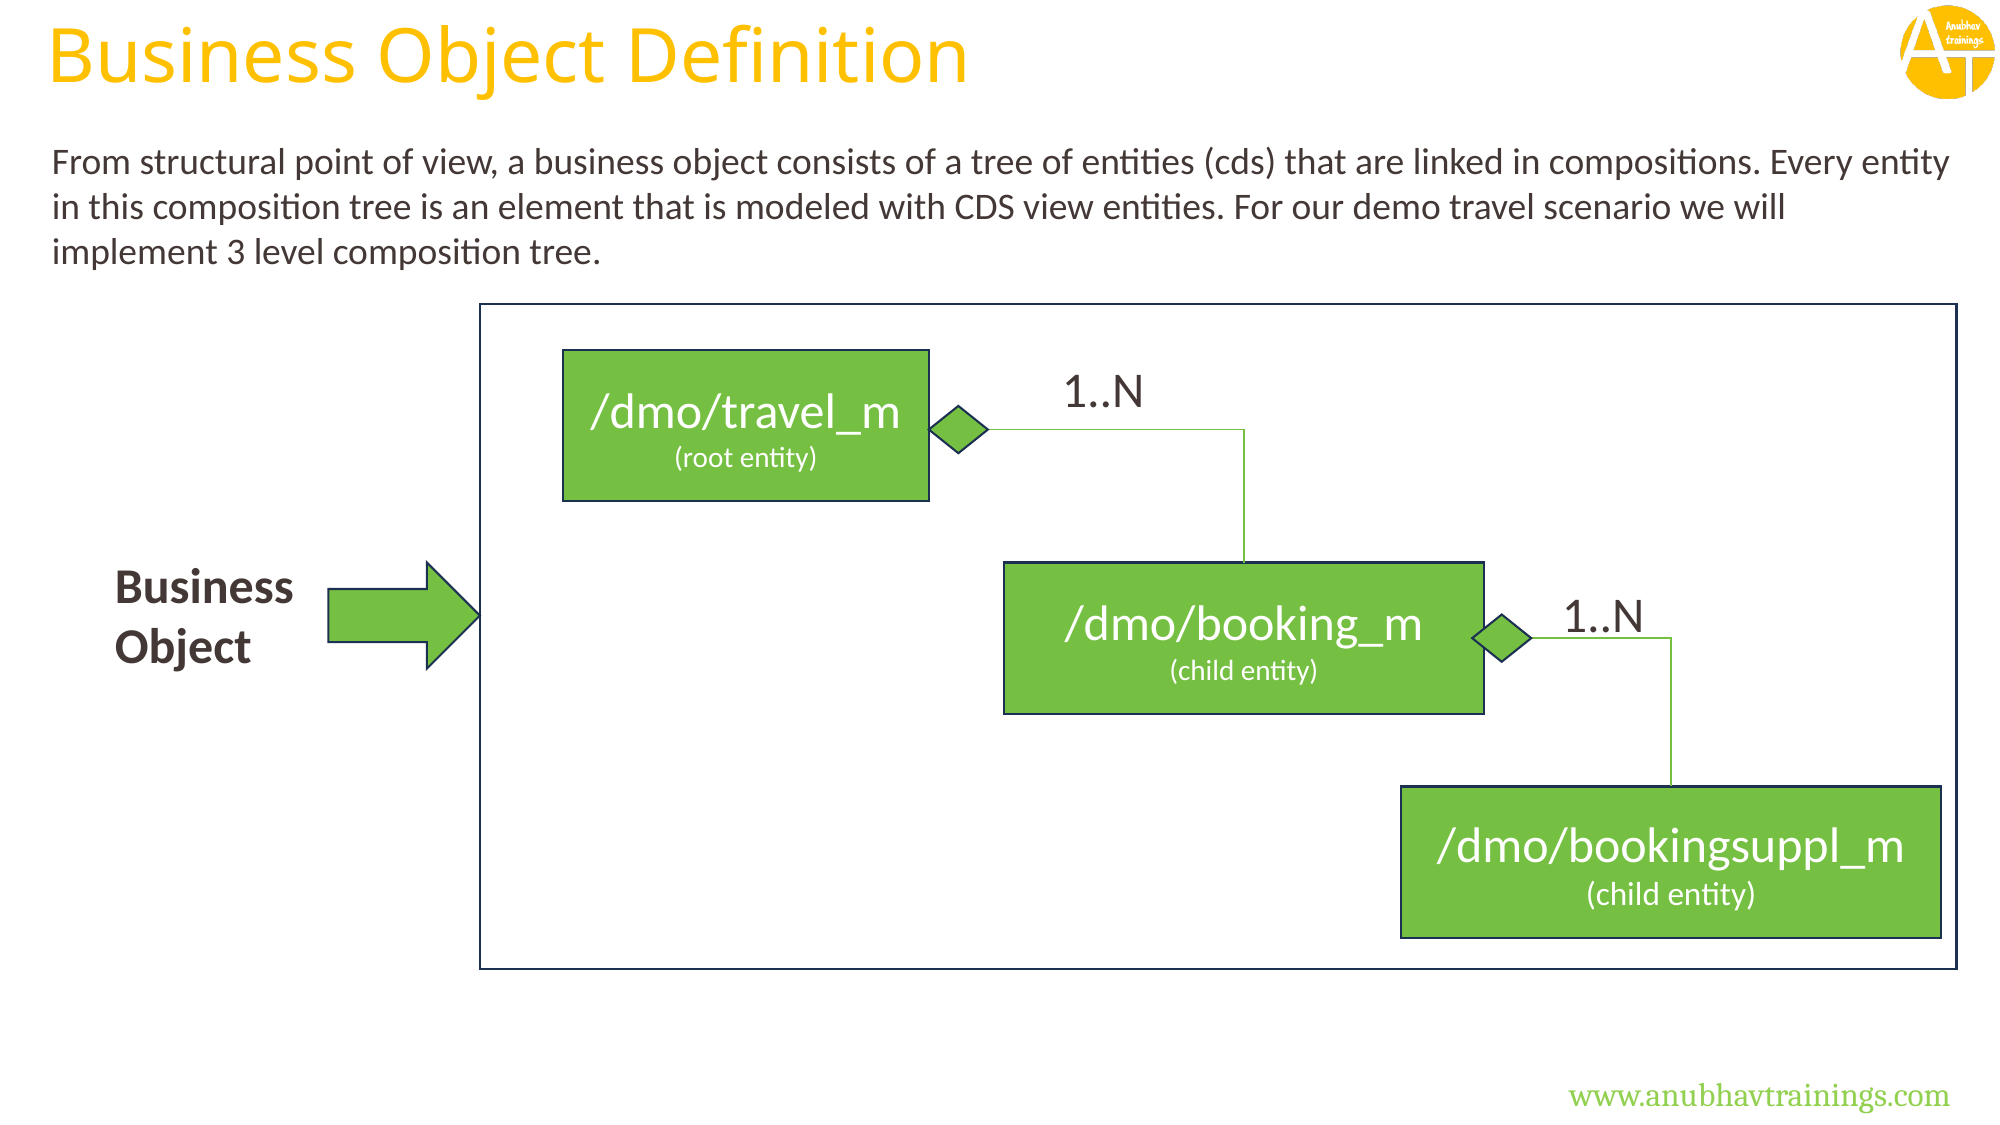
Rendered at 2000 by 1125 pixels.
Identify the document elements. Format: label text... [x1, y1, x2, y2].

text_box [480, 303, 1957, 970]
text_box Business Object Definition [31, 0, 1874, 105]
text_box Business Object [99, 546, 392, 682]
picture [1891, 0, 2000, 107]
text_box www.anubhavtrainings.com [1554, 1065, 2000, 1121]
text_box [392, 562, 480, 669]
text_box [1483, 637, 1672, 787]
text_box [987, 429, 1245, 563]
text_box 1..N [1046, 349, 1260, 425]
text_box 1..N [1546, 575, 1760, 651]
text_box From structural point of view, a business object consists of a tree of entities (cds) that are linked in compositions. Every entity in this composition tree is an element that is modeled with CDS view entities. For our demo travel scenario we will implement 3 level composition tree. [36, 129, 1974, 280]
